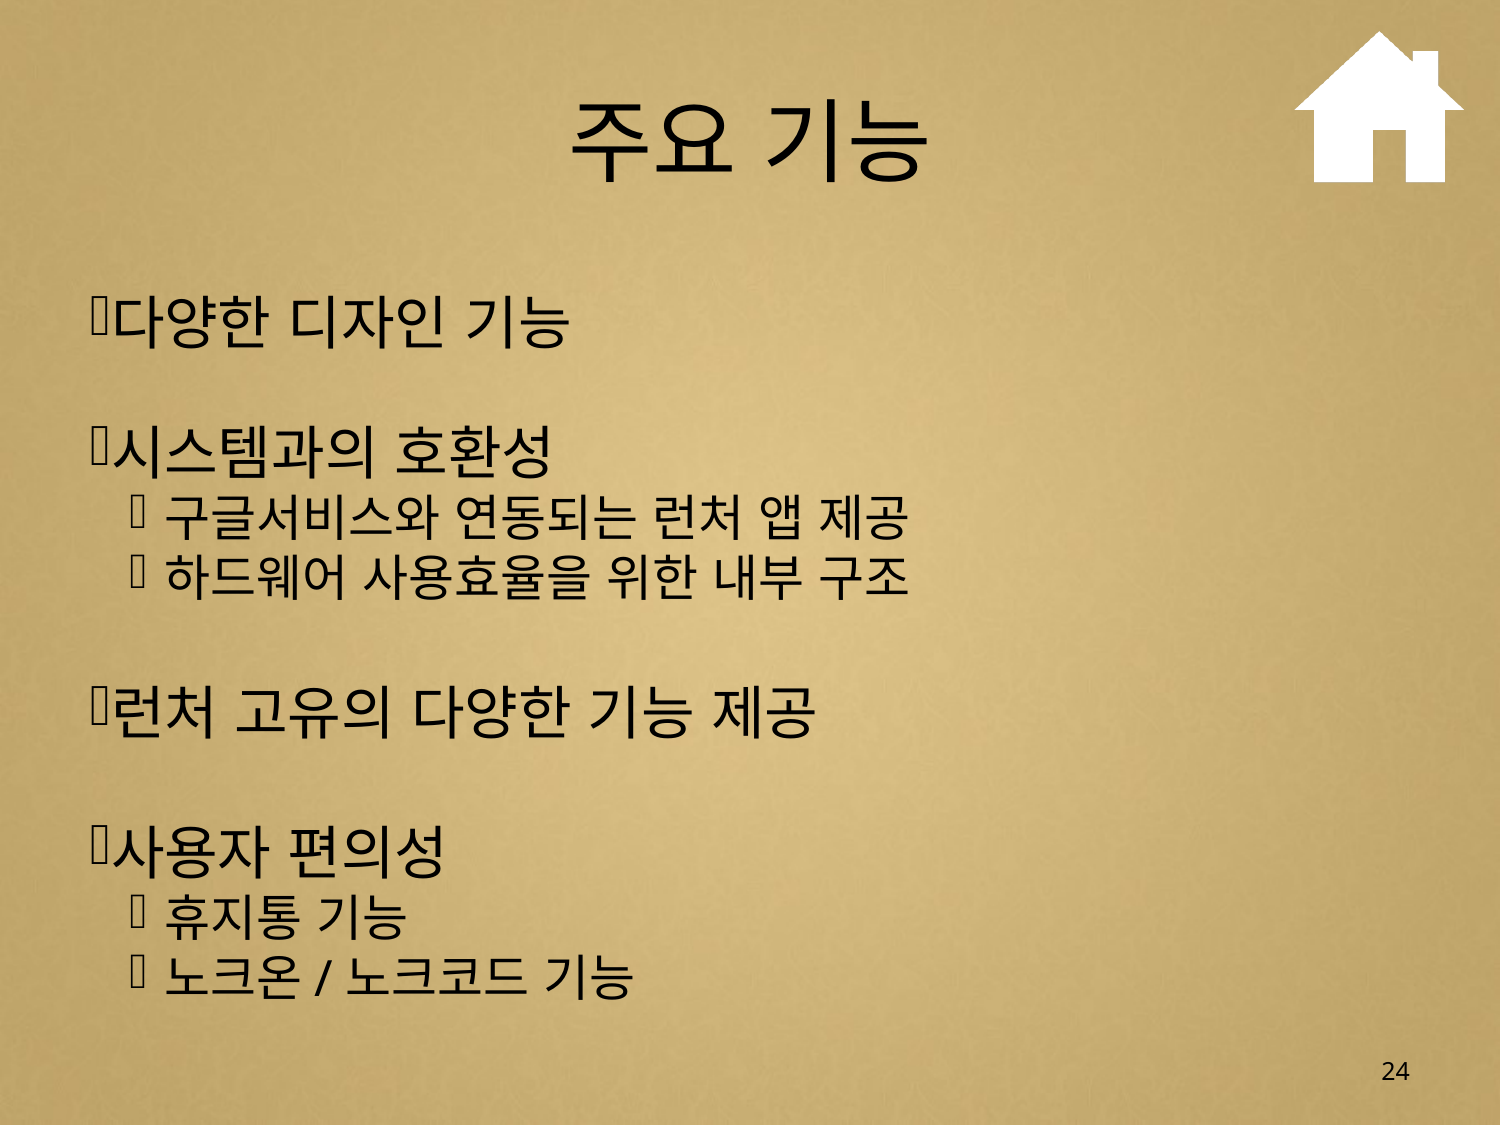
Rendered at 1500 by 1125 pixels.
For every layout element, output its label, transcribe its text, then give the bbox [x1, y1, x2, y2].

picture [0, 0, 1500, 1125]
title 주요 기능 [75, 45, 1425, 233]
slide_number 24 [1074, 1042, 1425, 1103]
text_box 다양한 디자인 기능 시스템과의 호환성 구글서비스와 연동되는 런처 앱 제공 하드웨어 사용효율을 위한 내부 구조 런처 고유의 다양한 기능 제공 사용자 편의성 휴지통 기능 노크온/노크코드 기능 [75, 278, 926, 1014]
